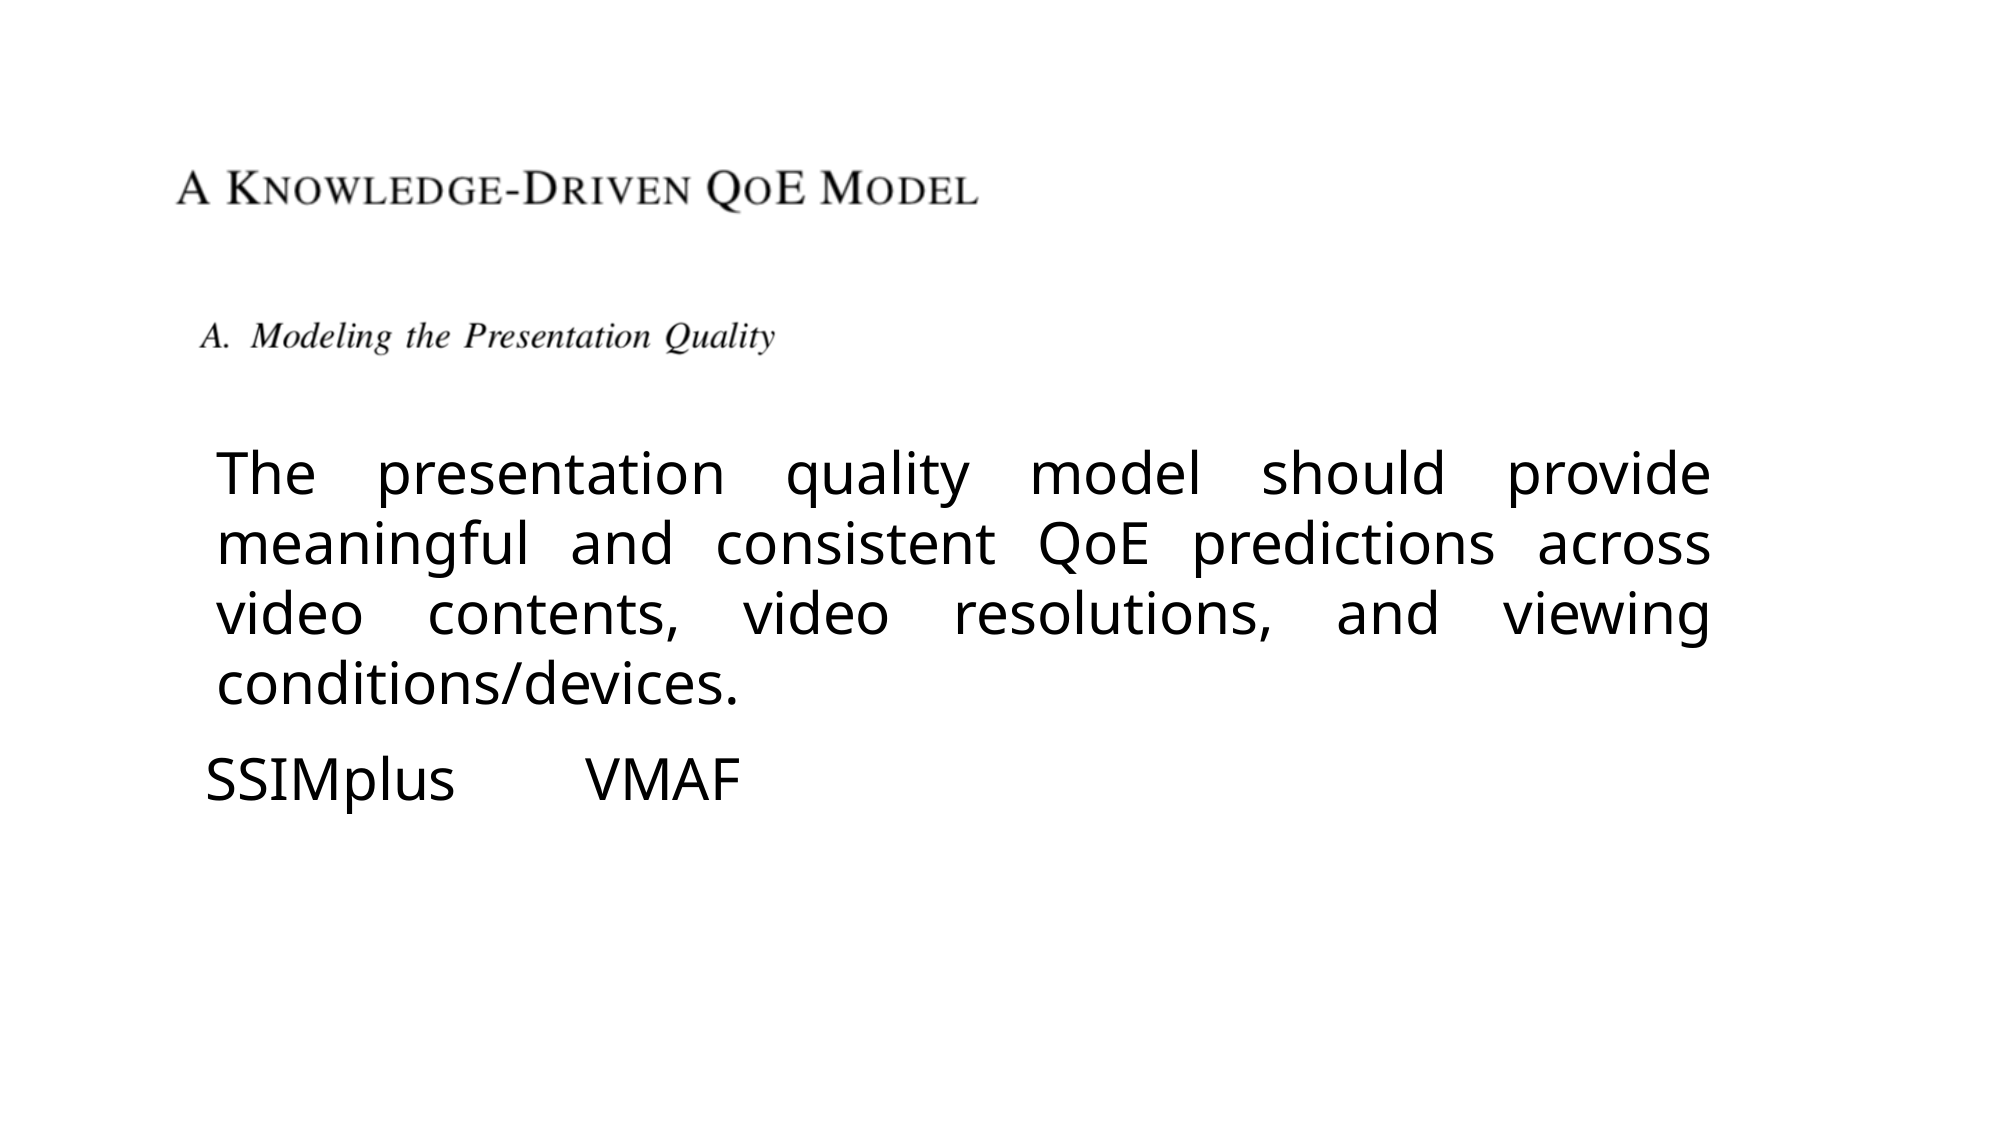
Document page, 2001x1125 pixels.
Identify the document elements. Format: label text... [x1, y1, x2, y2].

text_box The presentation quality model should provide meaningful and consistent QoE predictions across video contents, video resolutions, and viewing conditions/devices. [201, 428, 1728, 724]
picture [161, 136, 1000, 237]
picture [161, 305, 845, 370]
text_box VMAF [570, 734, 756, 820]
text_box SSIMplus [191, 734, 472, 820]
